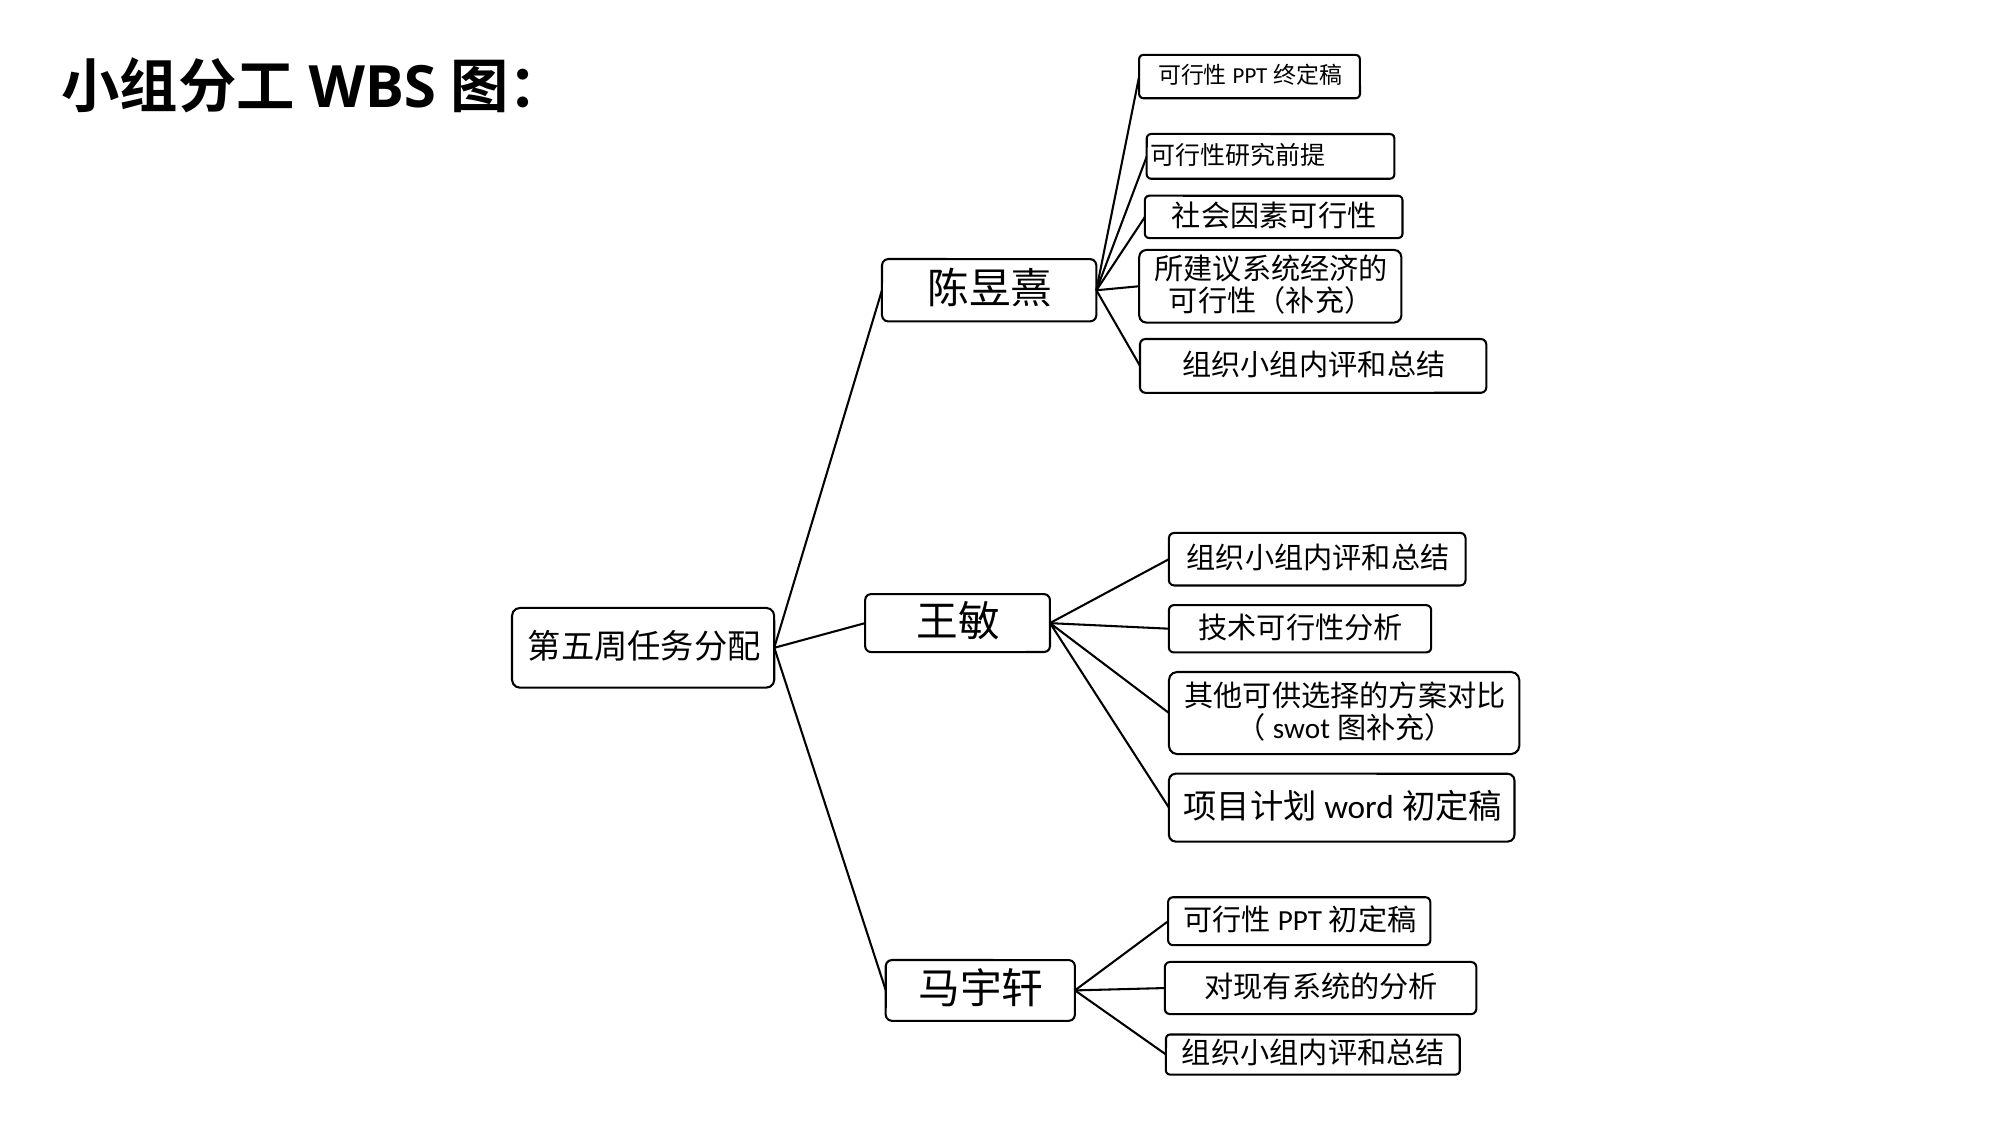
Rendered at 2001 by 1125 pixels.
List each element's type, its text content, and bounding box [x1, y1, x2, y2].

text_box 小组分工WBS图： [46, 42, 632, 127]
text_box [511, 54, 1546, 1125]
